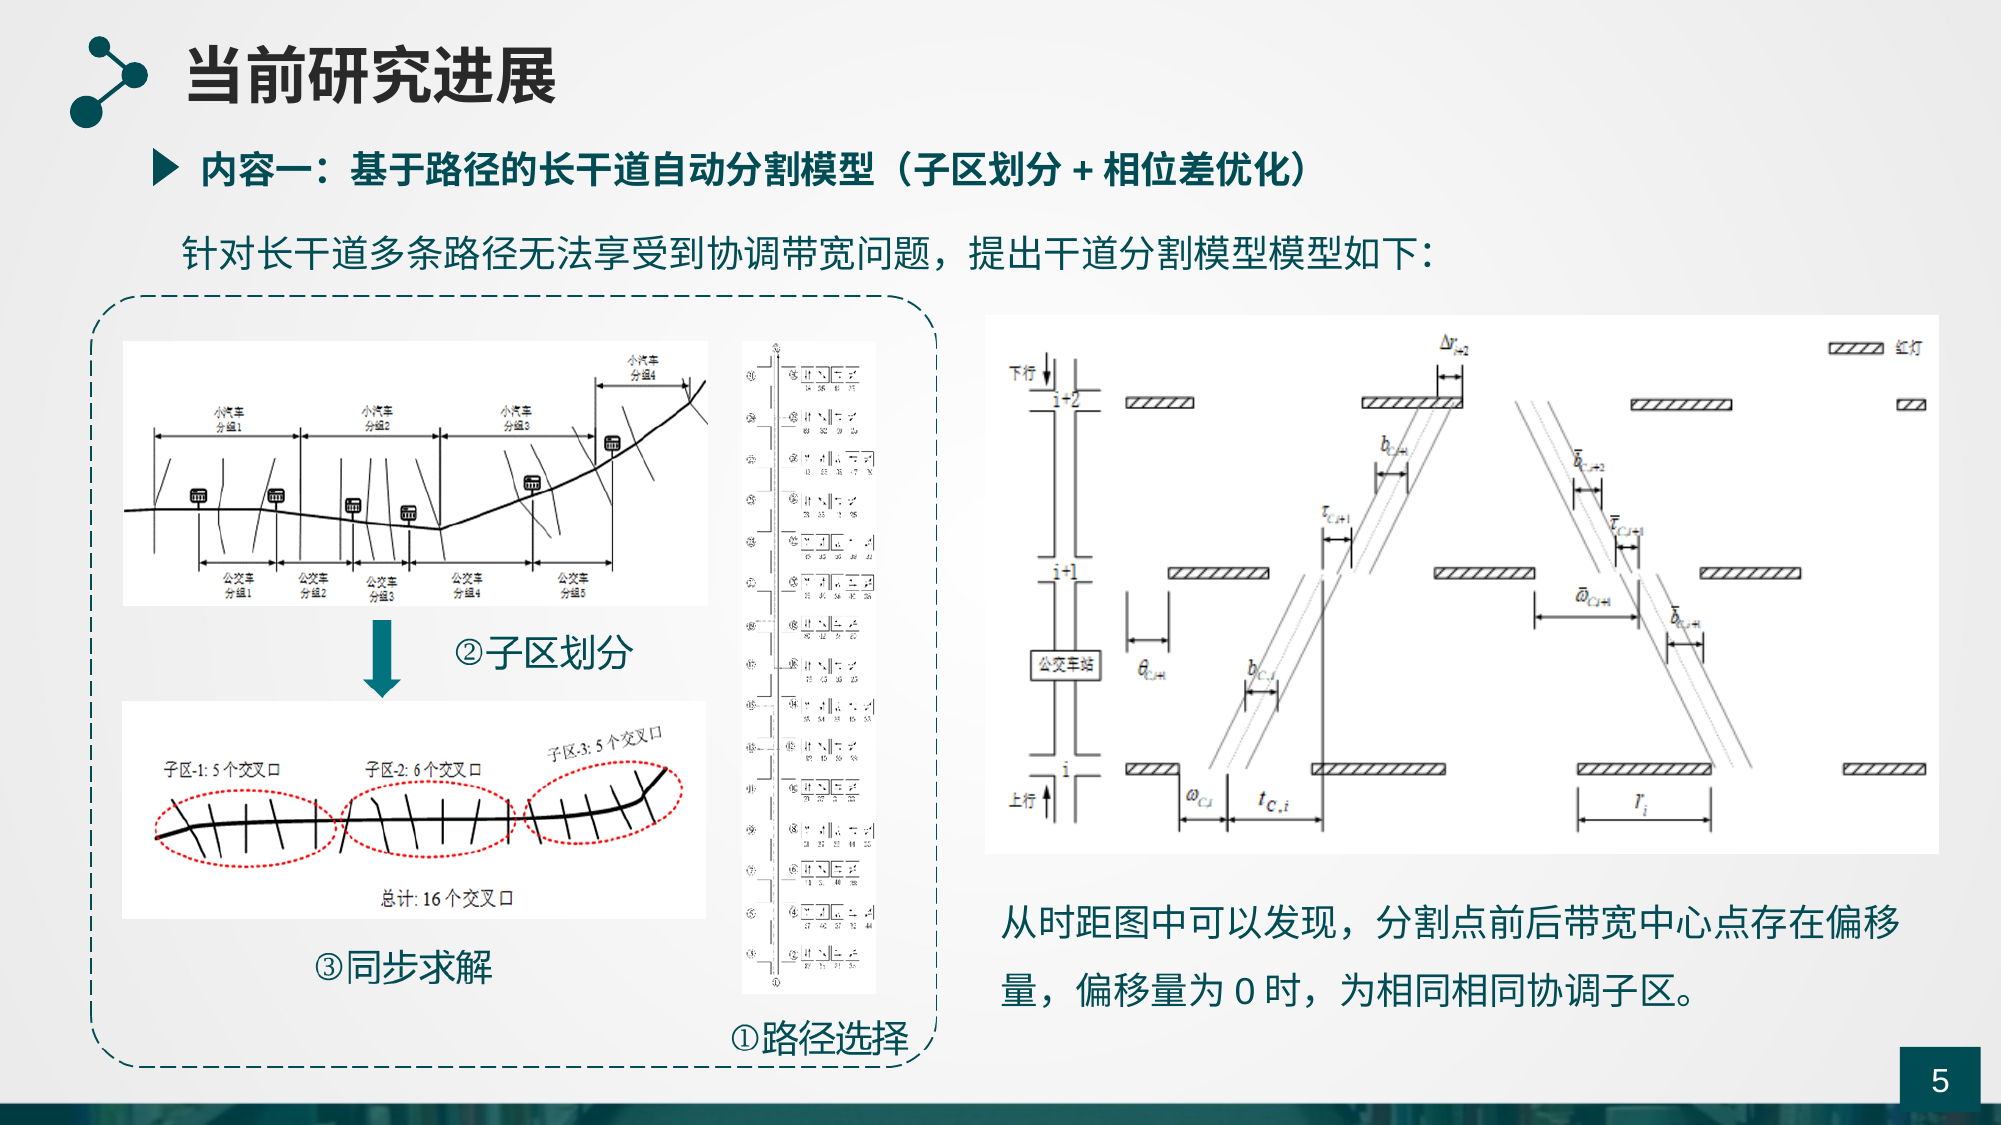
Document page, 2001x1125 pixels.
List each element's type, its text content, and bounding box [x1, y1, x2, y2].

text_box 当前研究进展 [168, 28, 573, 119]
text_box 从时距图中可以发现，分割点前后带宽中心点存在偏移量，偏移量为0时，为相同相同协调子区。 [985, 869, 1951, 1020]
text_box [153, 147, 180, 187]
text_box 针对长干道多条路径无法享受到协调带宽问题，提出干道分割模型模型如下： [166, 200, 1757, 283]
text_box [70, 36, 148, 129]
text_box 内容一：基于路径的长干道自动分割模型（子区划分+相位差优化） [185, 138, 1343, 199]
picture [0, 0, 2001, 1125]
